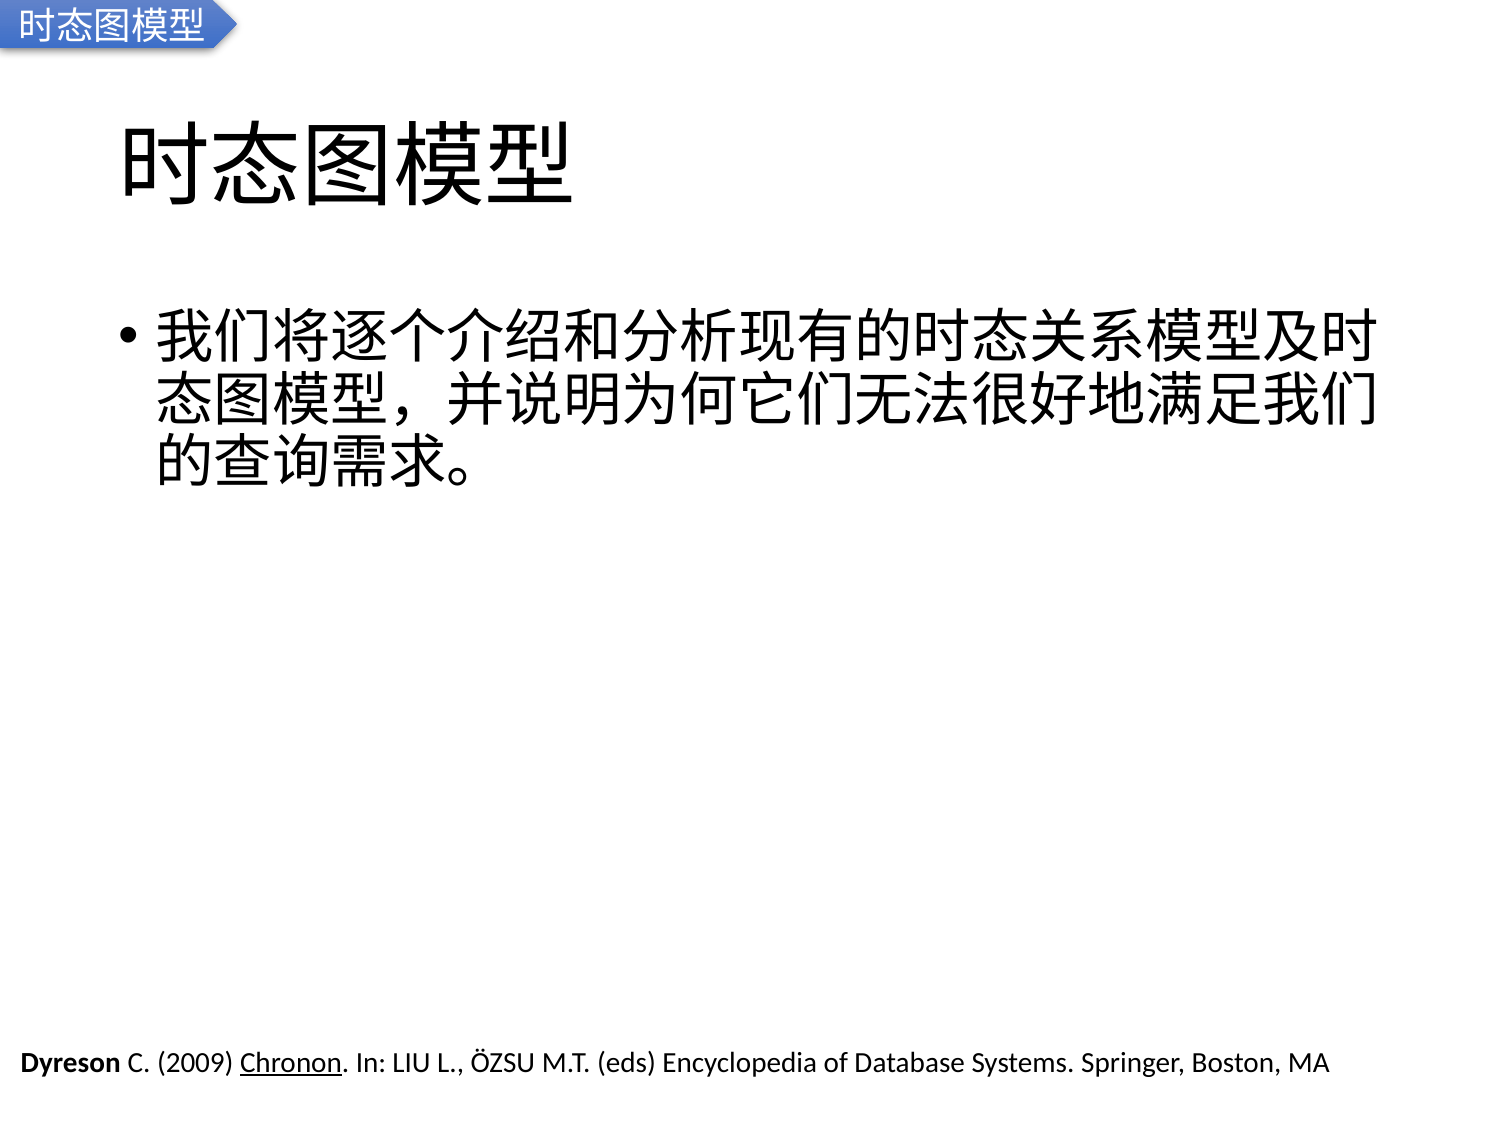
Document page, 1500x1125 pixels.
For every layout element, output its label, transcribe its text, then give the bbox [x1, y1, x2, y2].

list 我们将逐个介绍和分析现有的时态关系模型及时态图模型，并说明为何它们无法很好地满足我们的查询需求。 [103, 299, 1397, 1014]
title 时态图模型 [103, 59, 1397, 278]
text_box 时态图模型 [0, 0, 237, 49]
text_box Dyreson C. (2009) Chronon. In: LIU L., ÖZSU M.T. (eds) Encyclopedia of Database Systems. Springer, Boston, MA [5, 1035, 1346, 1086]
